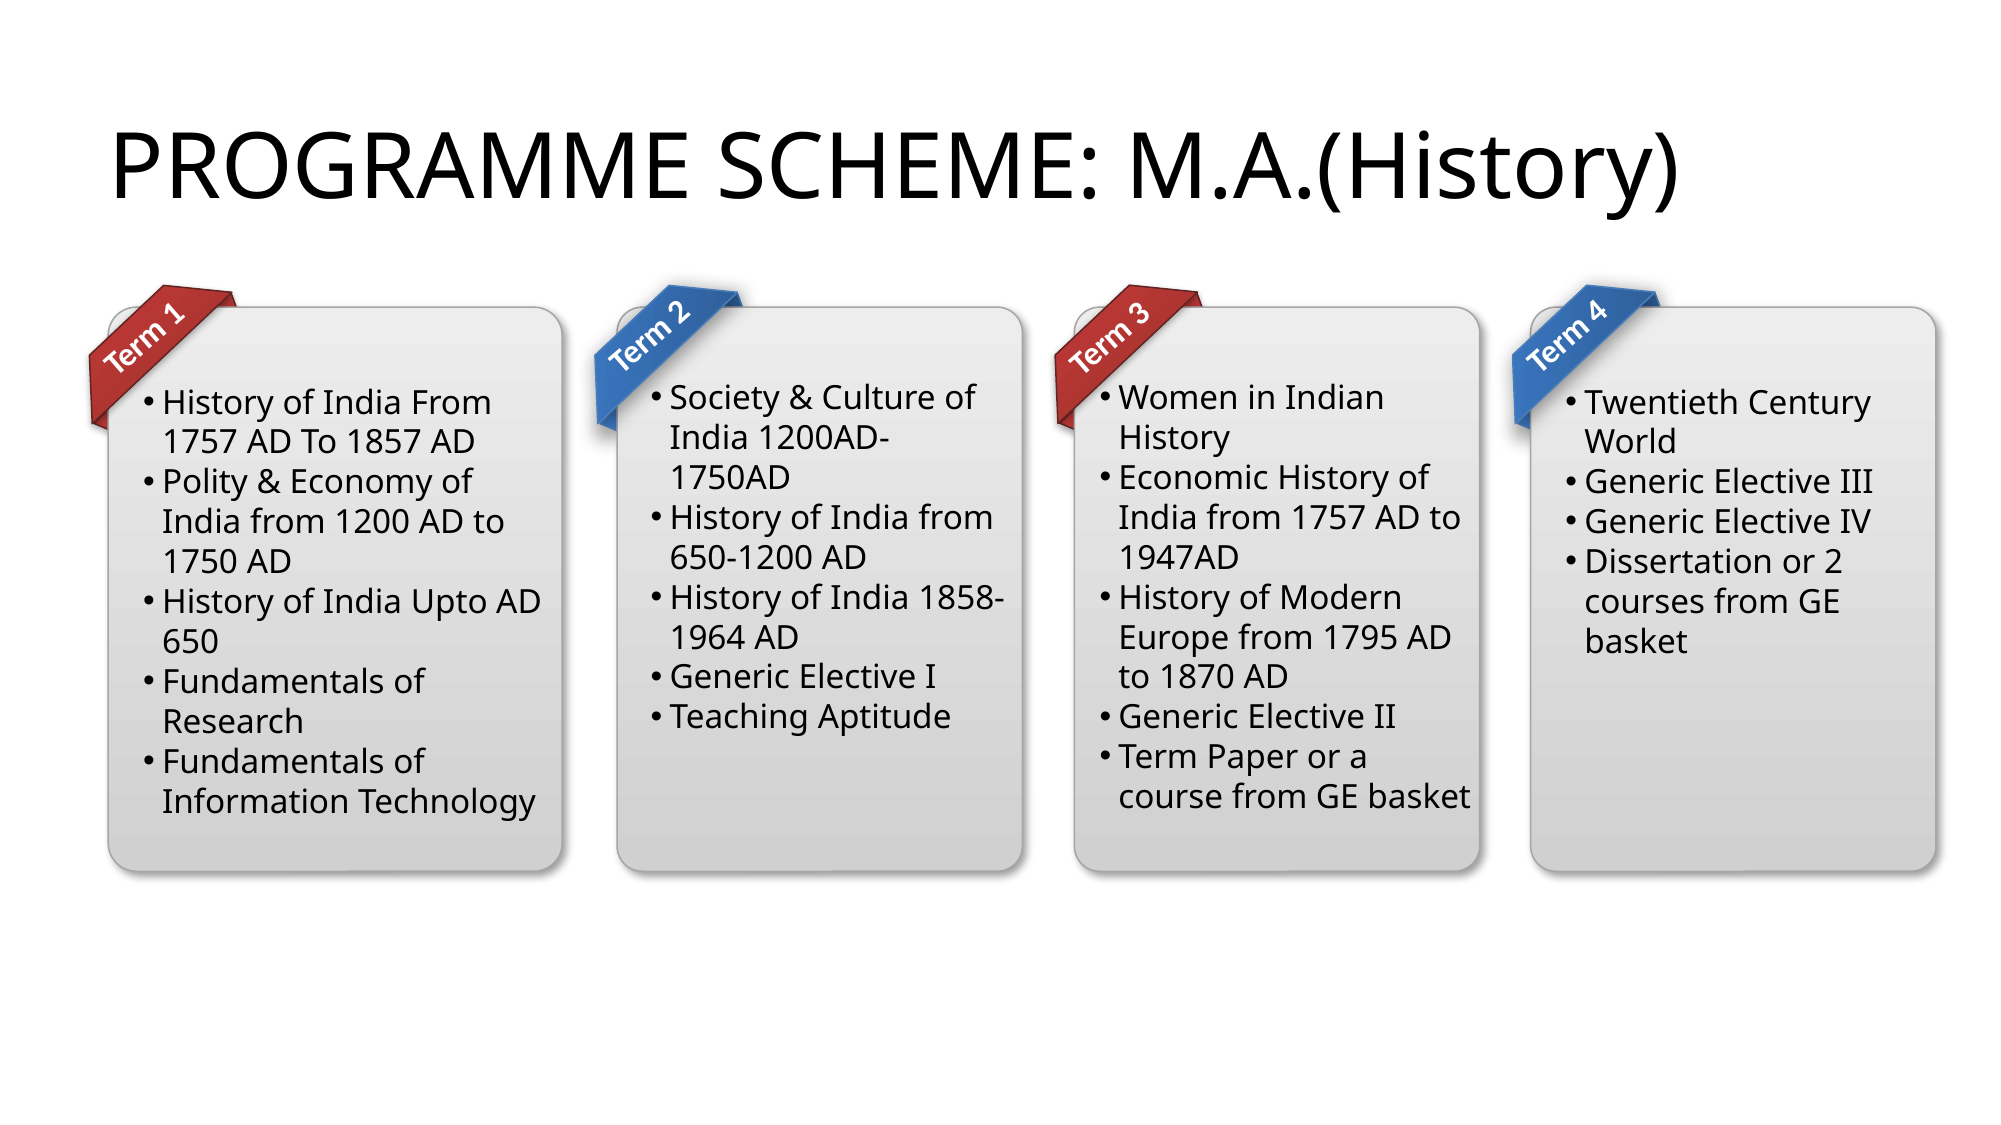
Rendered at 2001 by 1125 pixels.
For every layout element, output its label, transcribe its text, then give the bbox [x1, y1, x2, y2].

title PROGRAMME SCHEME: M.A.(History) [93, 59, 1863, 278]
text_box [1014, 307, 1471, 872]
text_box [1471, 306, 1938, 872]
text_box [48, 307, 553, 872]
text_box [553, 306, 1023, 872]
